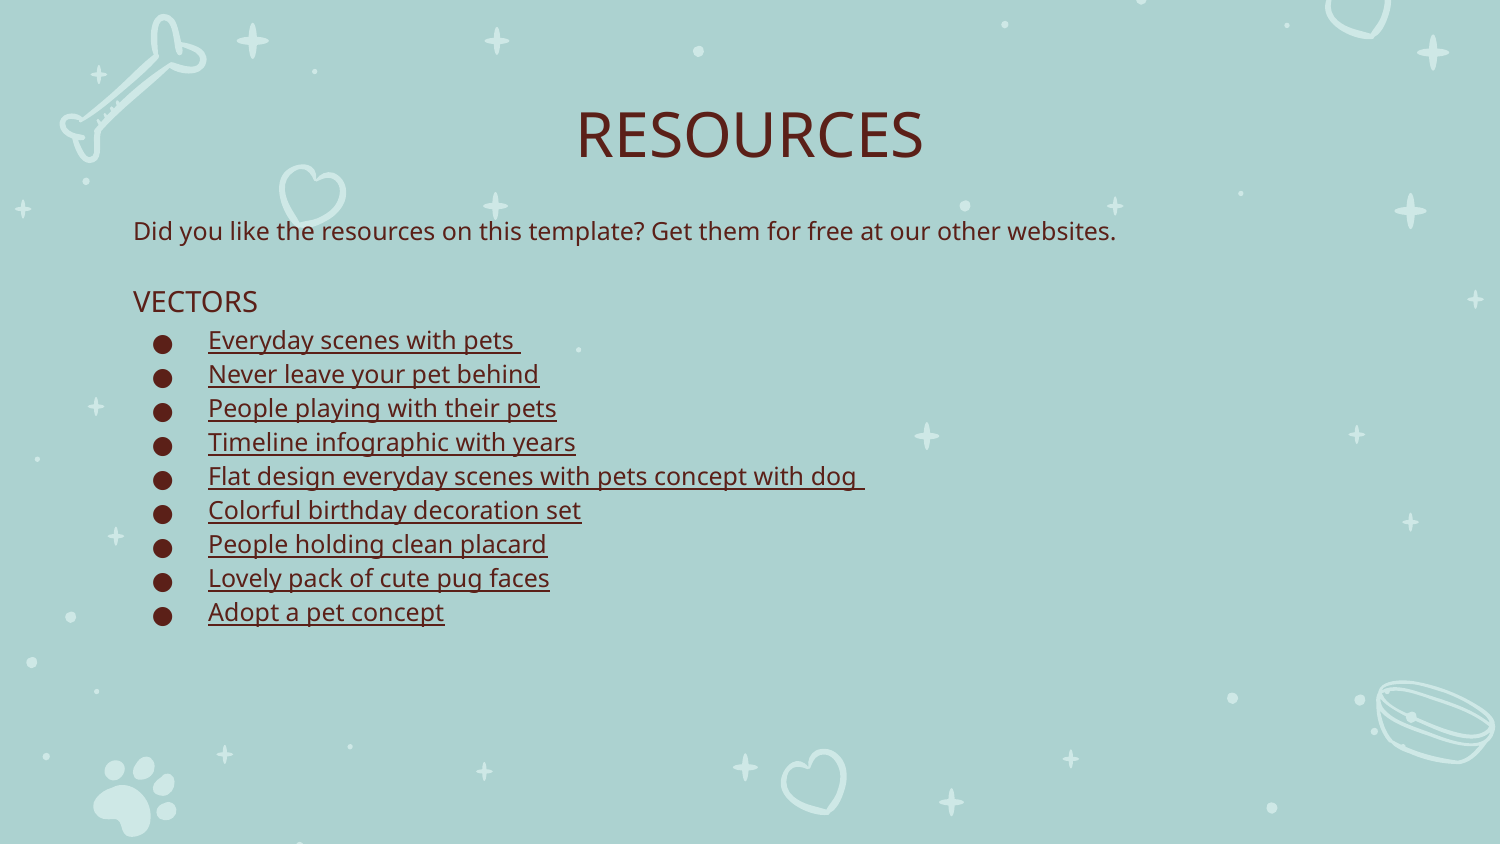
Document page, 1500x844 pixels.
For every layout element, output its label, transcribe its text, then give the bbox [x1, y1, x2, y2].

title RESOURCES [118, 88, 1383, 177]
subtitle Did you like the resources on this template? Get them for free at our other websites. VECTORS Everyday scenes with pets Never leave your pet behind People playing with their pets Timeline infographic with years Flat design everyday scenes with pets concept with dog Colorful birthday decoration set People holding clean placard Lovely pack of cute pug faces Adopt a pet concept [118, 195, 1383, 730]
